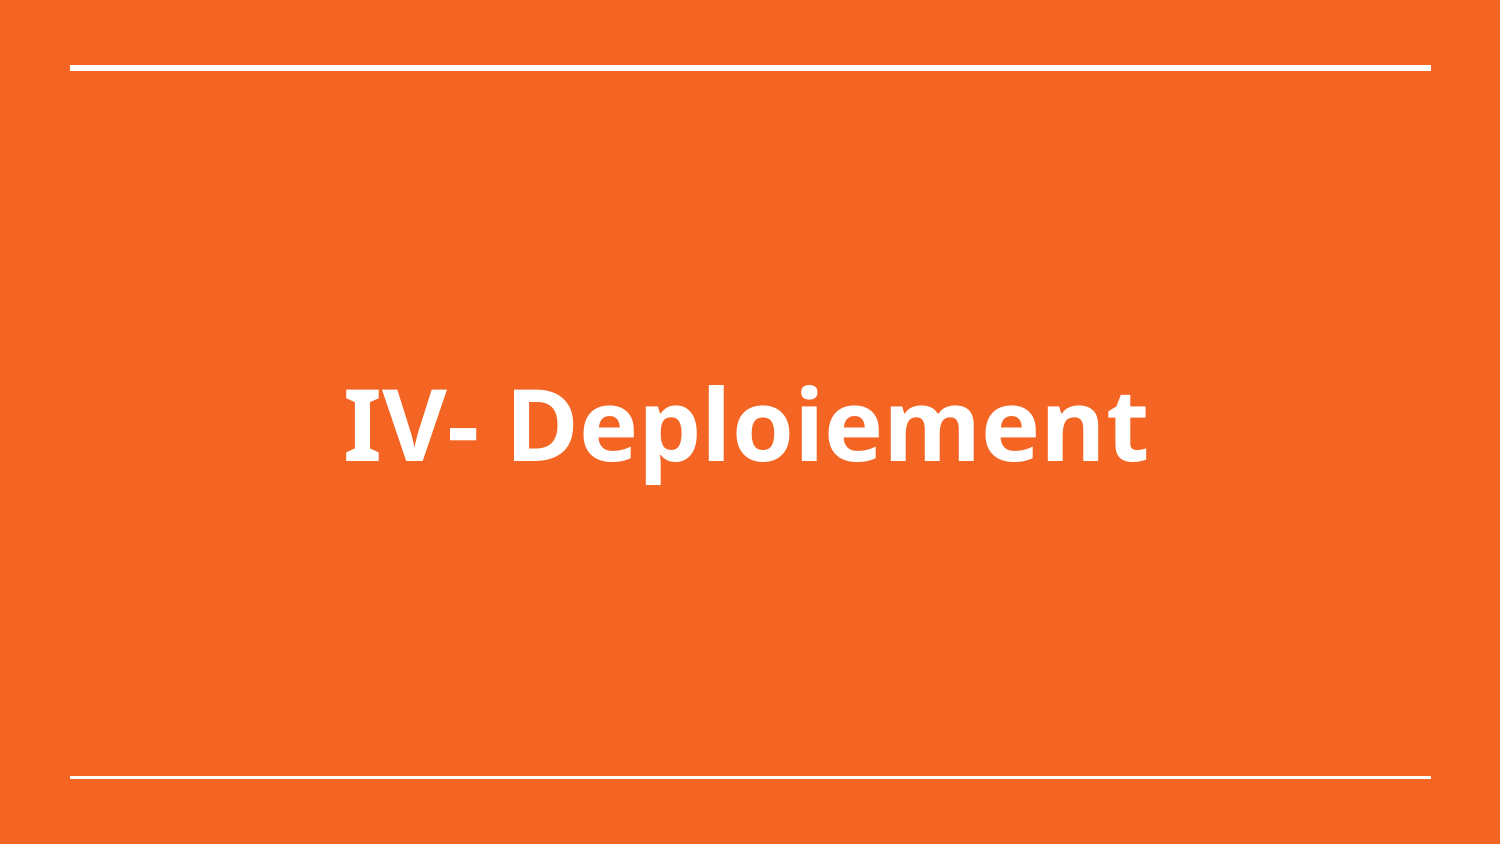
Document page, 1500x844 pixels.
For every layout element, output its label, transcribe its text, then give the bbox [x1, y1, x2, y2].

title IV- Deploiement [66, 296, 1428, 550]
